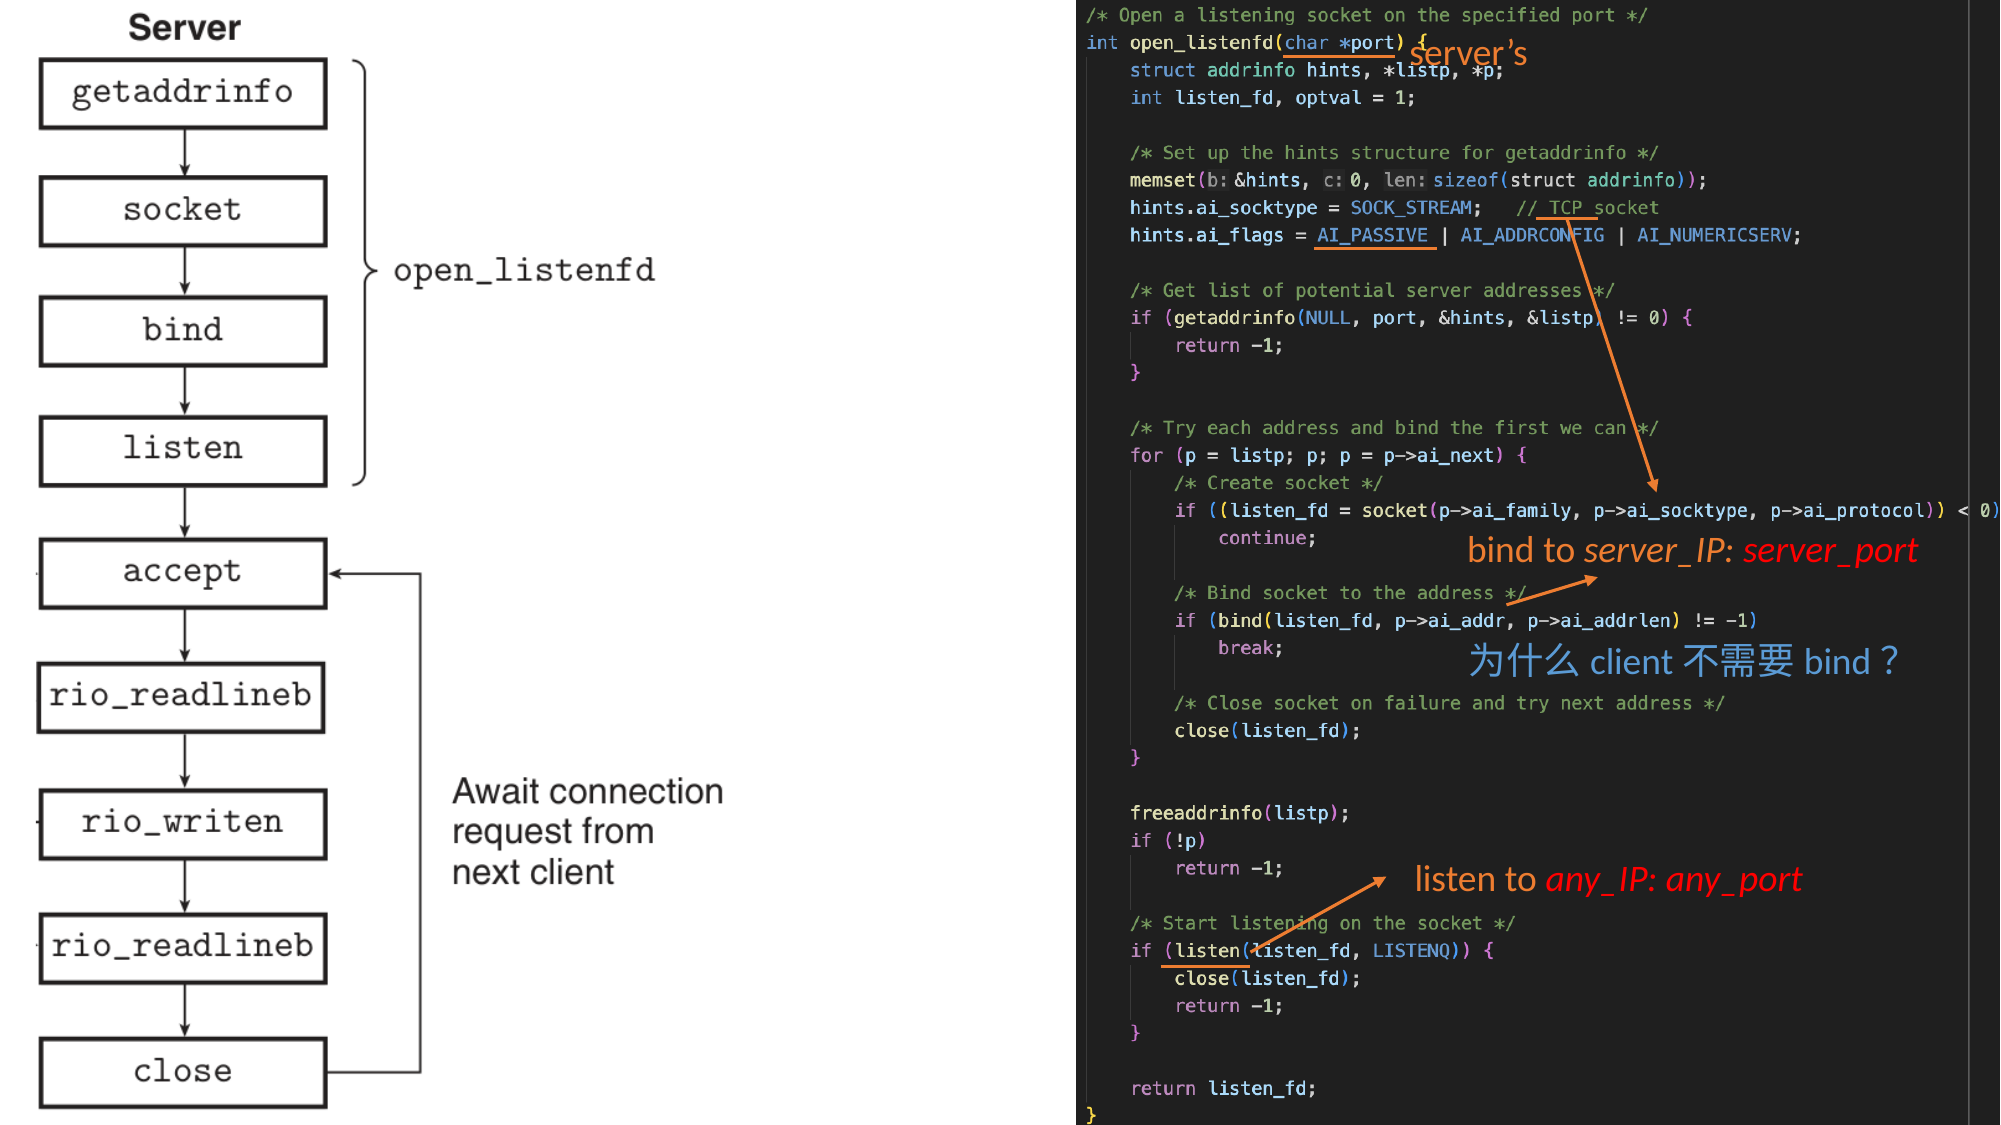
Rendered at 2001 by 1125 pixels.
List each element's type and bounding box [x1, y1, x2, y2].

text_box [1250, 876, 1387, 953]
picture [35, 0, 757, 1125]
text_box [1566, 218, 1657, 493]
picture [1076, 0, 2000, 1125]
text_box [1506, 577, 1598, 605]
